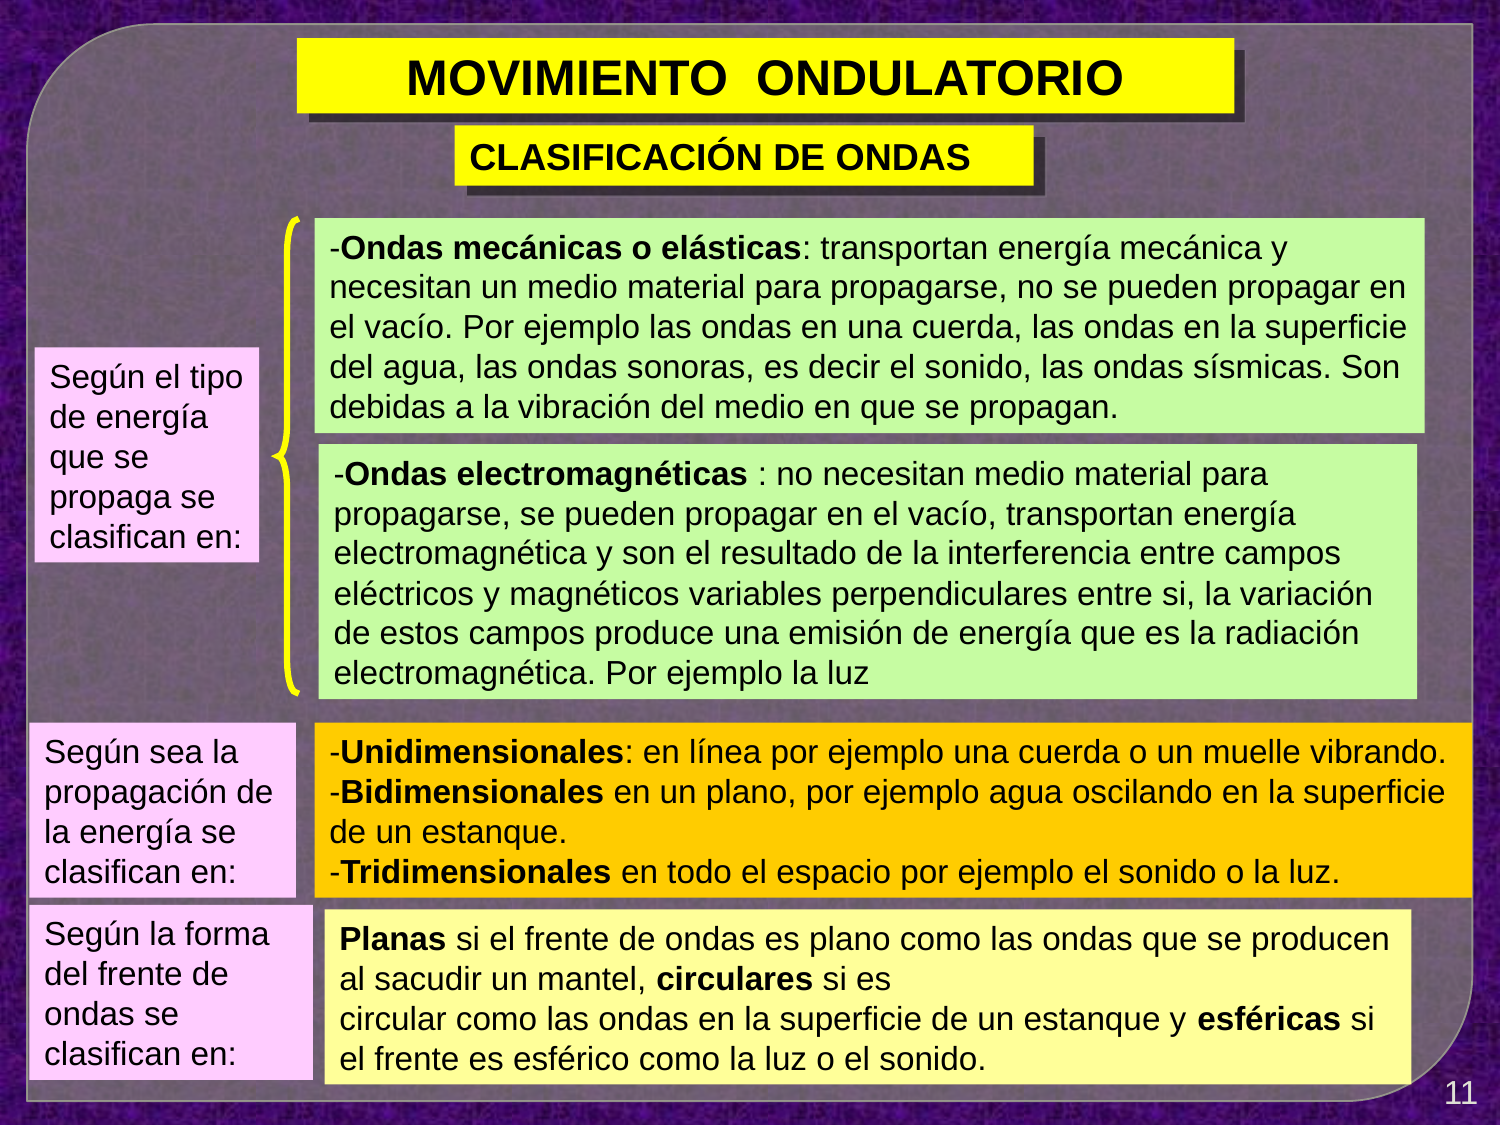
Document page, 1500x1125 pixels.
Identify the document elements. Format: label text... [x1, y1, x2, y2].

text_box Según sea la propagación de la energía se clasifican en: [29, 722, 296, 898]
text_box -Ondas electromagnéticas : no necesitan medio material para propagarse, se pueden propagar en el vacío, transportan energía electromagnética y son el resultado de la interferencia entre campos eléctricos y magnéticos variables perpendiculares entre si, la variación de estos campos produce una emisión de energía que es la radiación electromagnética. Por ejemplo la luz [318, 444, 1418, 700]
picture [0, 0, 1500, 1125]
text_box Planas si el frente de ondas es plano como las ondas que se producen al sacudir un mantel, circulares si es circular como las ondas en la superficie de un estanque y esféricas si el frente es esférico como la luz o el sonido. [324, 909, 1412, 1085]
slide_number 11 [1417, 1068, 1494, 1114]
text_box MOVIMIENTO ONDULATORIO [296, 38, 1235, 114]
text_box [278, 219, 297, 693]
text_box -Ondas mecánicas o elásticas: transportan energía mecánica y necesitan un medio material para propagarse, no se pueden propagar en el vacío. Por ejemplo las ondas en una cuerda, las ondas en la superficie del agua, las ondas sonoras, es decir el sonido, las ondas sísmicas. Son debidas a la vibración del medio en que se propagan. [314, 218, 1425, 434]
text_box Según la forma del frente de ondas se clasifican en: [29, 904, 313, 1080]
text_box CLASIFICACIÓN DE ONDAS [454, 127, 1034, 186]
text_box Según el tipo de energía que se propaga se clasifican en: [34, 347, 260, 563]
text_box -Unidimensionales: en línea por ejemplo una cuerda o un muelle vibrando. -Bidimensionales en un plano, por ejemplo agua oscilando en la superficie de un estanque. -Tridimensionales en todo el espacio por ejemplo el sonido o la luz. [314, 722, 1473, 898]
